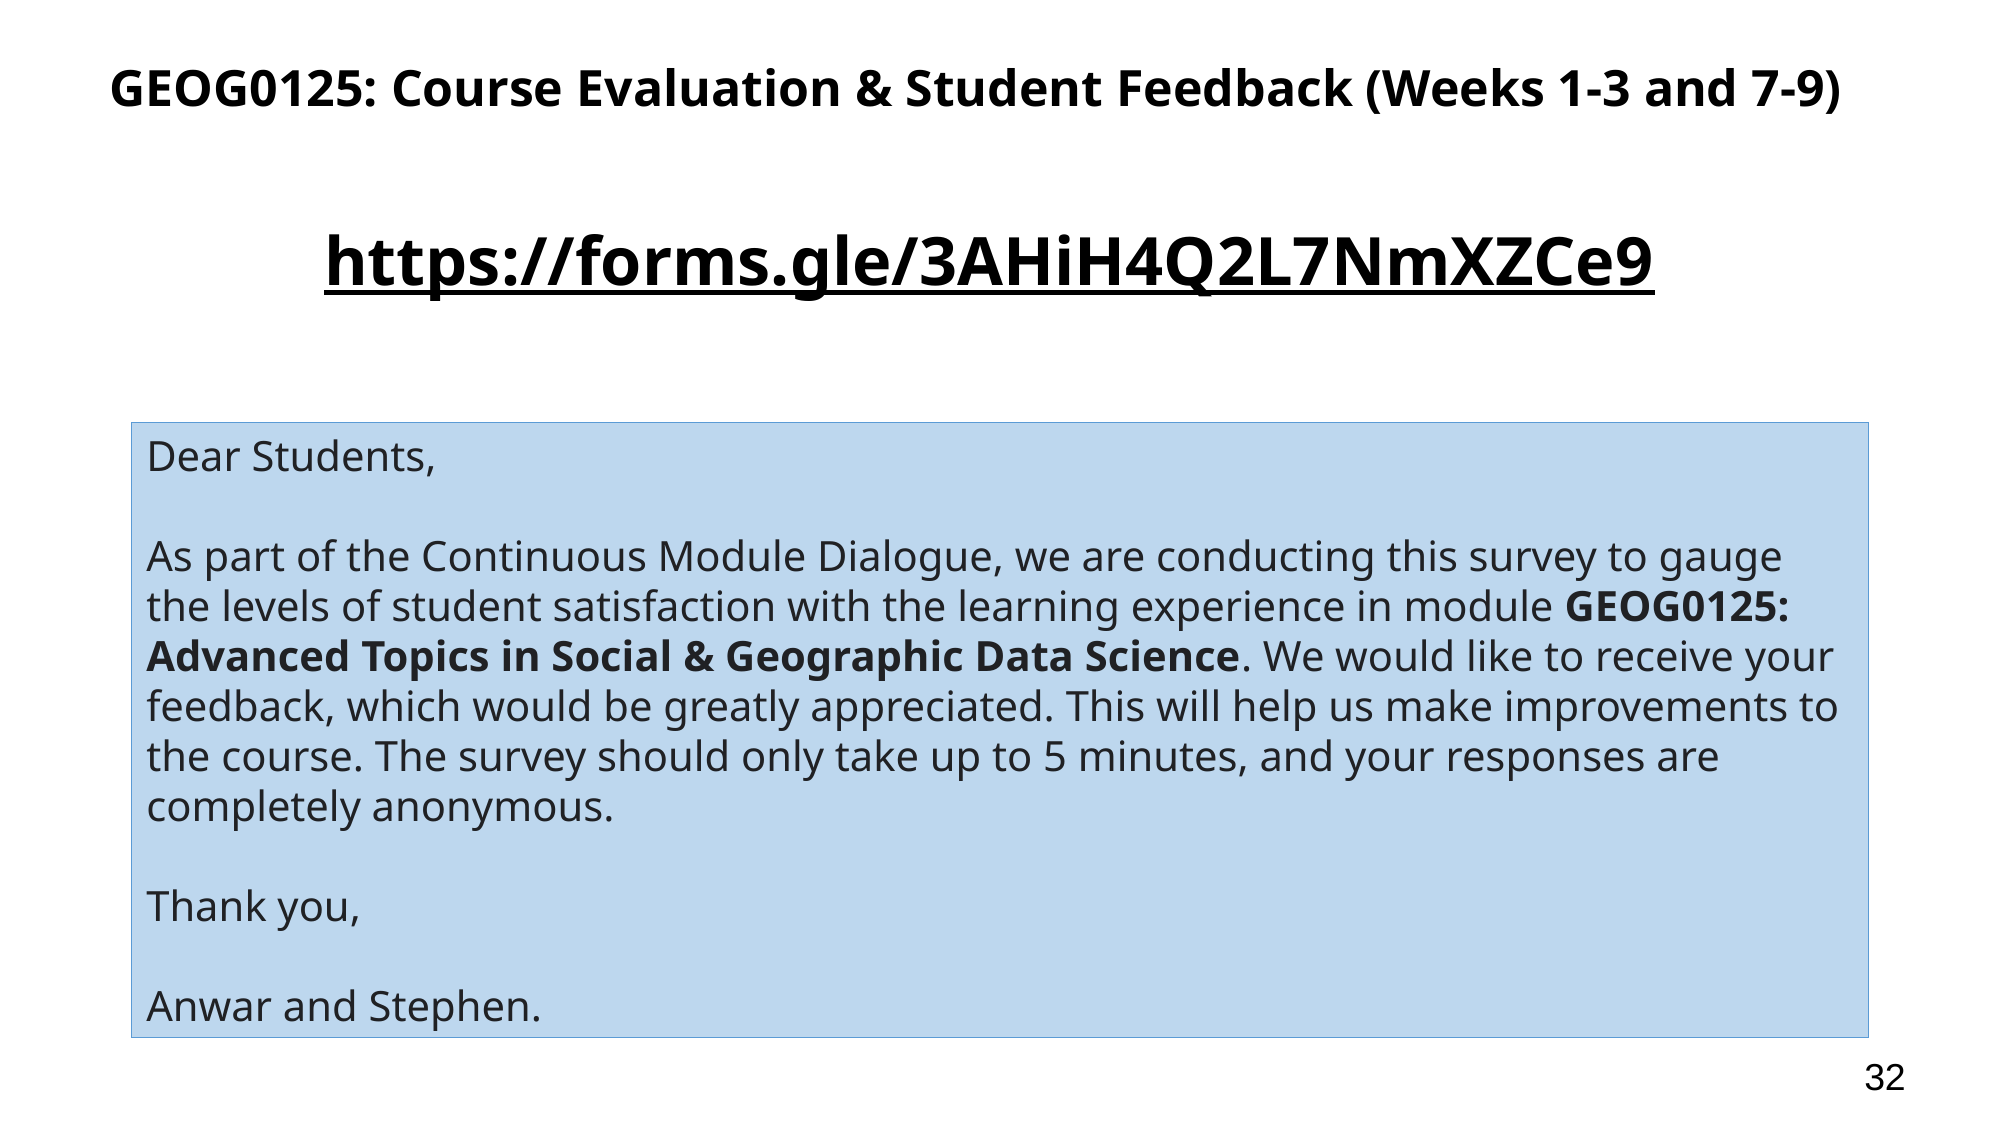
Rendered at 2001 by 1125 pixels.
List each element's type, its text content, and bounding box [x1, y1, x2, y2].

text_box 32 [1849, 1045, 1939, 1070]
text_box GEOG0125: Course Evaluation & Student Feedback (Weeks 1-3 and 7-9) [42, 55, 1910, 140]
text_box Dear Students, As part of the Continuous Module Dialogue, we are conducting this survey to gauge the levels of student satisfaction with the learning experience in module GEOG0125: Advanced Topics in Social & Geographic Data Science. We would like to receive your feedback, which would be greatly appreciated. This will help us make improvements to the course. The survey should only take up to 5 minutes, and your responses are completely anonymous. Thank you, Anwar and Stephen. [131, 422, 1869, 1038]
text_box https://forms.gle/3AHiH4Q2L7NmXZCe9 [127, 211, 1869, 317]
